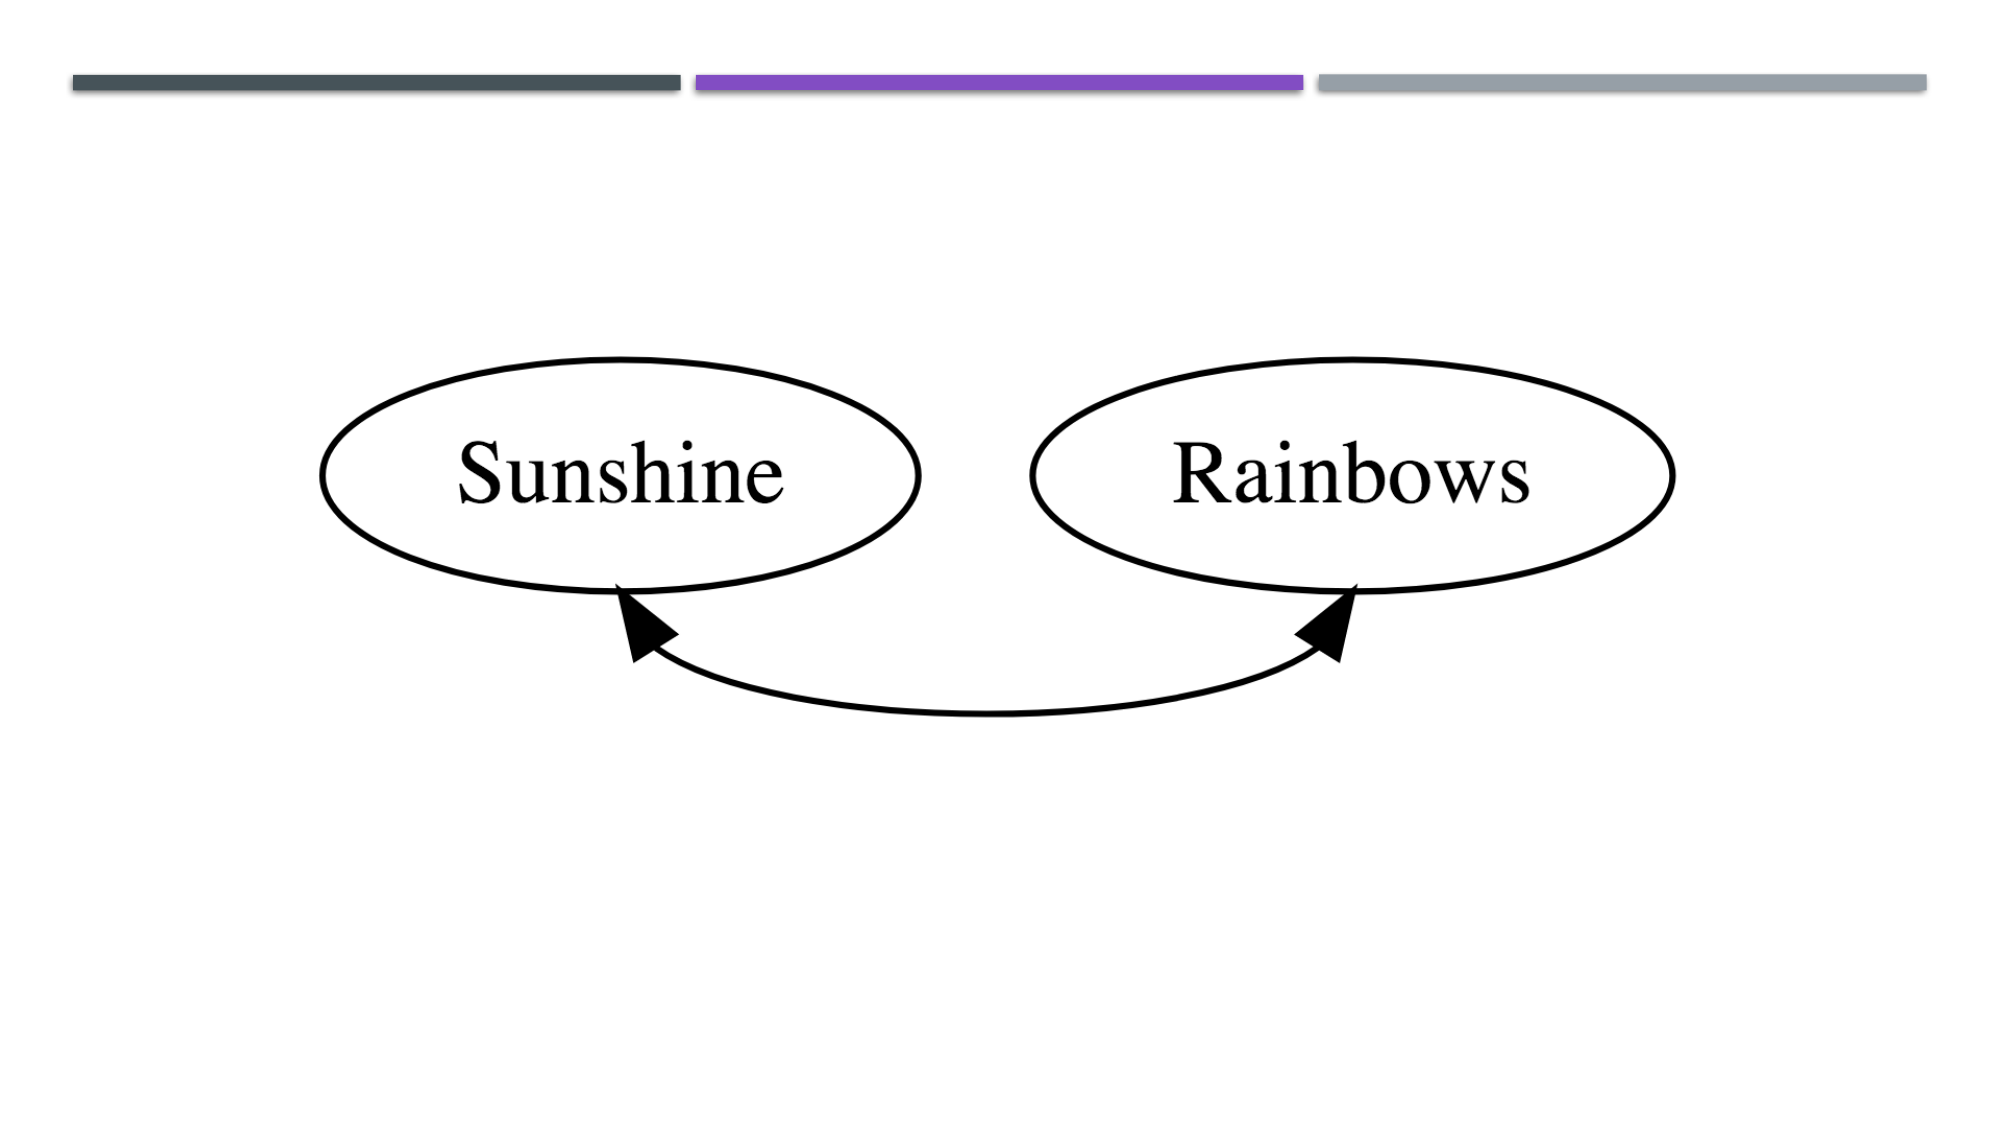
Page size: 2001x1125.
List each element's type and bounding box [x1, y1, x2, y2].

picture [284, 283, 1716, 797]
